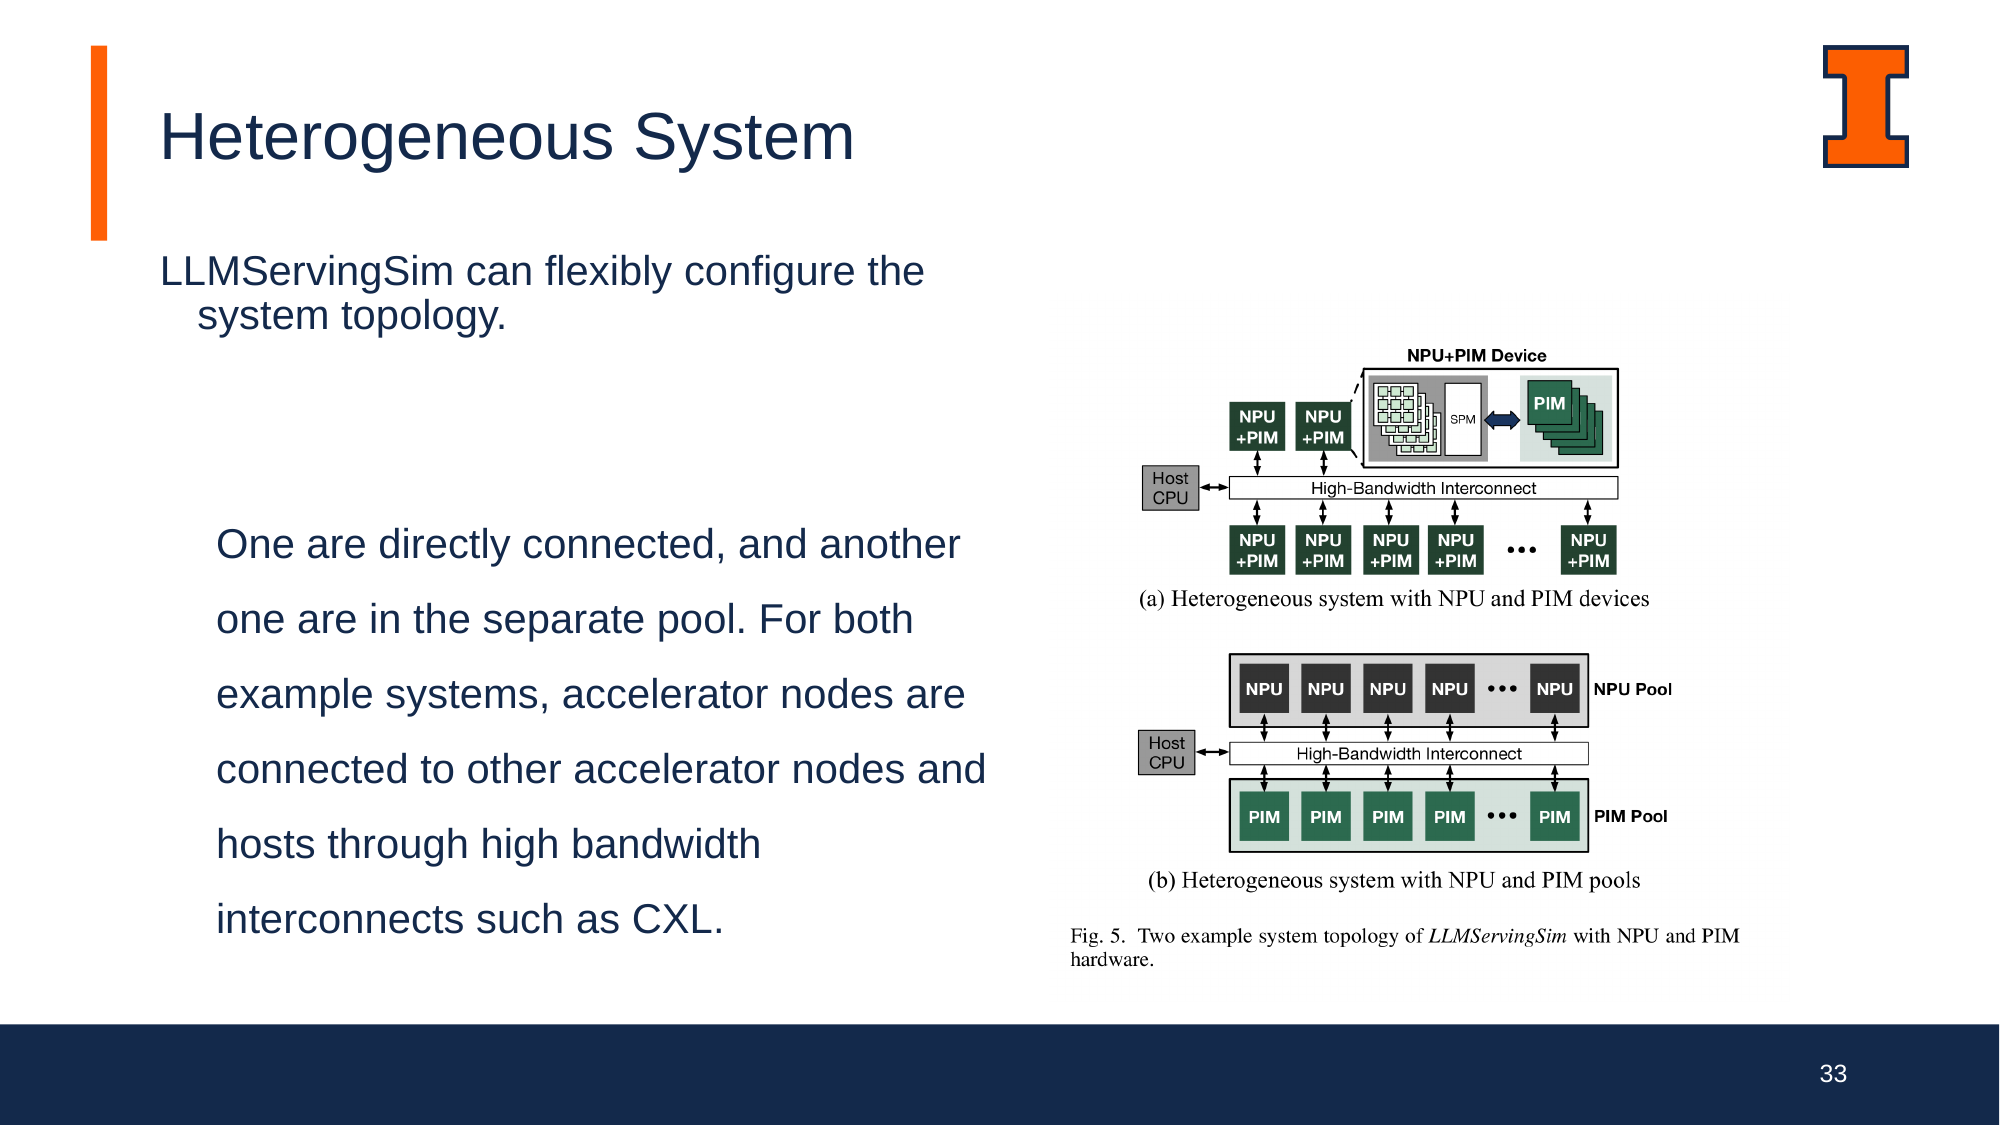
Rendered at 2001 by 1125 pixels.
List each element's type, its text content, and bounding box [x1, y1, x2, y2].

picture [1823, 45, 1909, 168]
picture [1048, 292, 1790, 1003]
slide_number 33 [1412, 1042, 1863, 1103]
list LLMServingSim can flexibly configure the system topology. One are directly connected, and another one are in the separate pool. For both example systems, accelerator nodes are connected to other accelerator nodes and hosts through high bandwidth interconnects such as CXL. [107, 241, 1017, 1026]
list Heterogeneous System [107, 45, 1809, 241]
